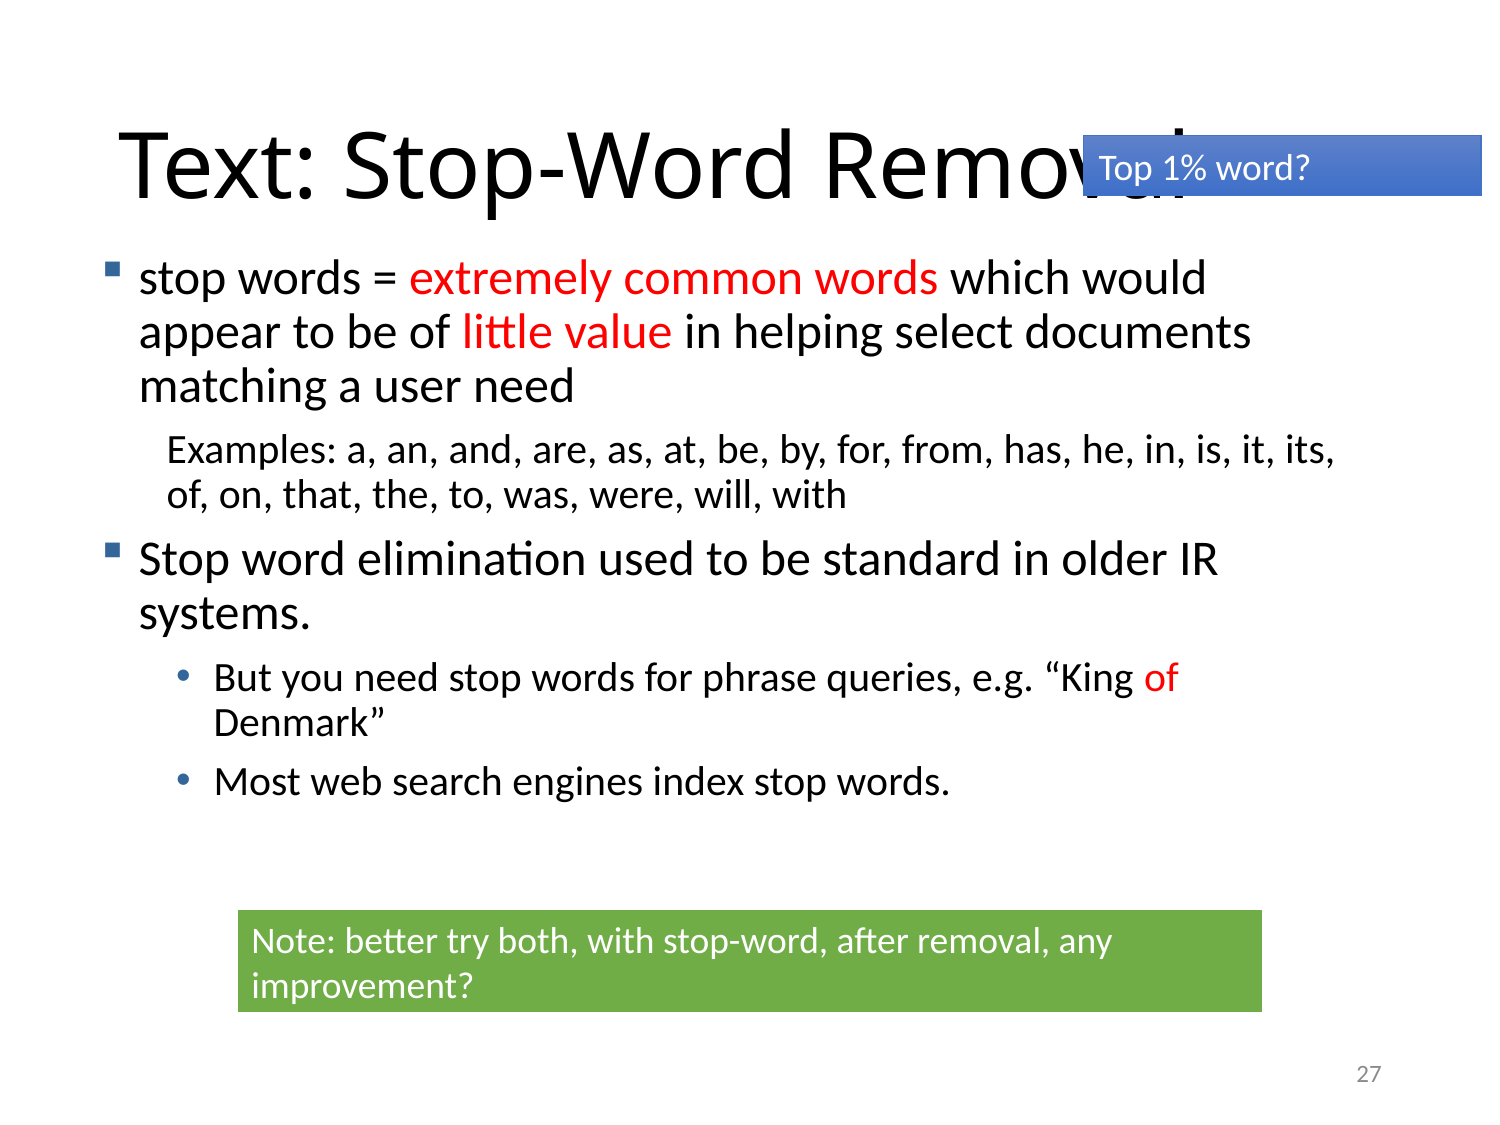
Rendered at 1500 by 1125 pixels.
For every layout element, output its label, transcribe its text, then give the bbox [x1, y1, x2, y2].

title Text: Stop-Word Removal [103, 59, 1397, 278]
slide_number 27 [1059, 1042, 1397, 1103]
text_box Note: better try both, with stop-word, after removal, any improvement? [235, 907, 1265, 1015]
text_box Top 1% word? [1083, 135, 1482, 196]
list stop words = extremely common words which would appear to be of little value in helping select documents matching a user need Examples: a, an, and, are, as, at, be, by, for, from, has, he, in, is, it, its, of, on, that, the, to, was, were, will, with Stop word elimination used to be standard in older IR systems. But you need stop words for phrase queries, e.g. “King of Denmark” Most web search engines index stop words. [86, 243, 1362, 919]
